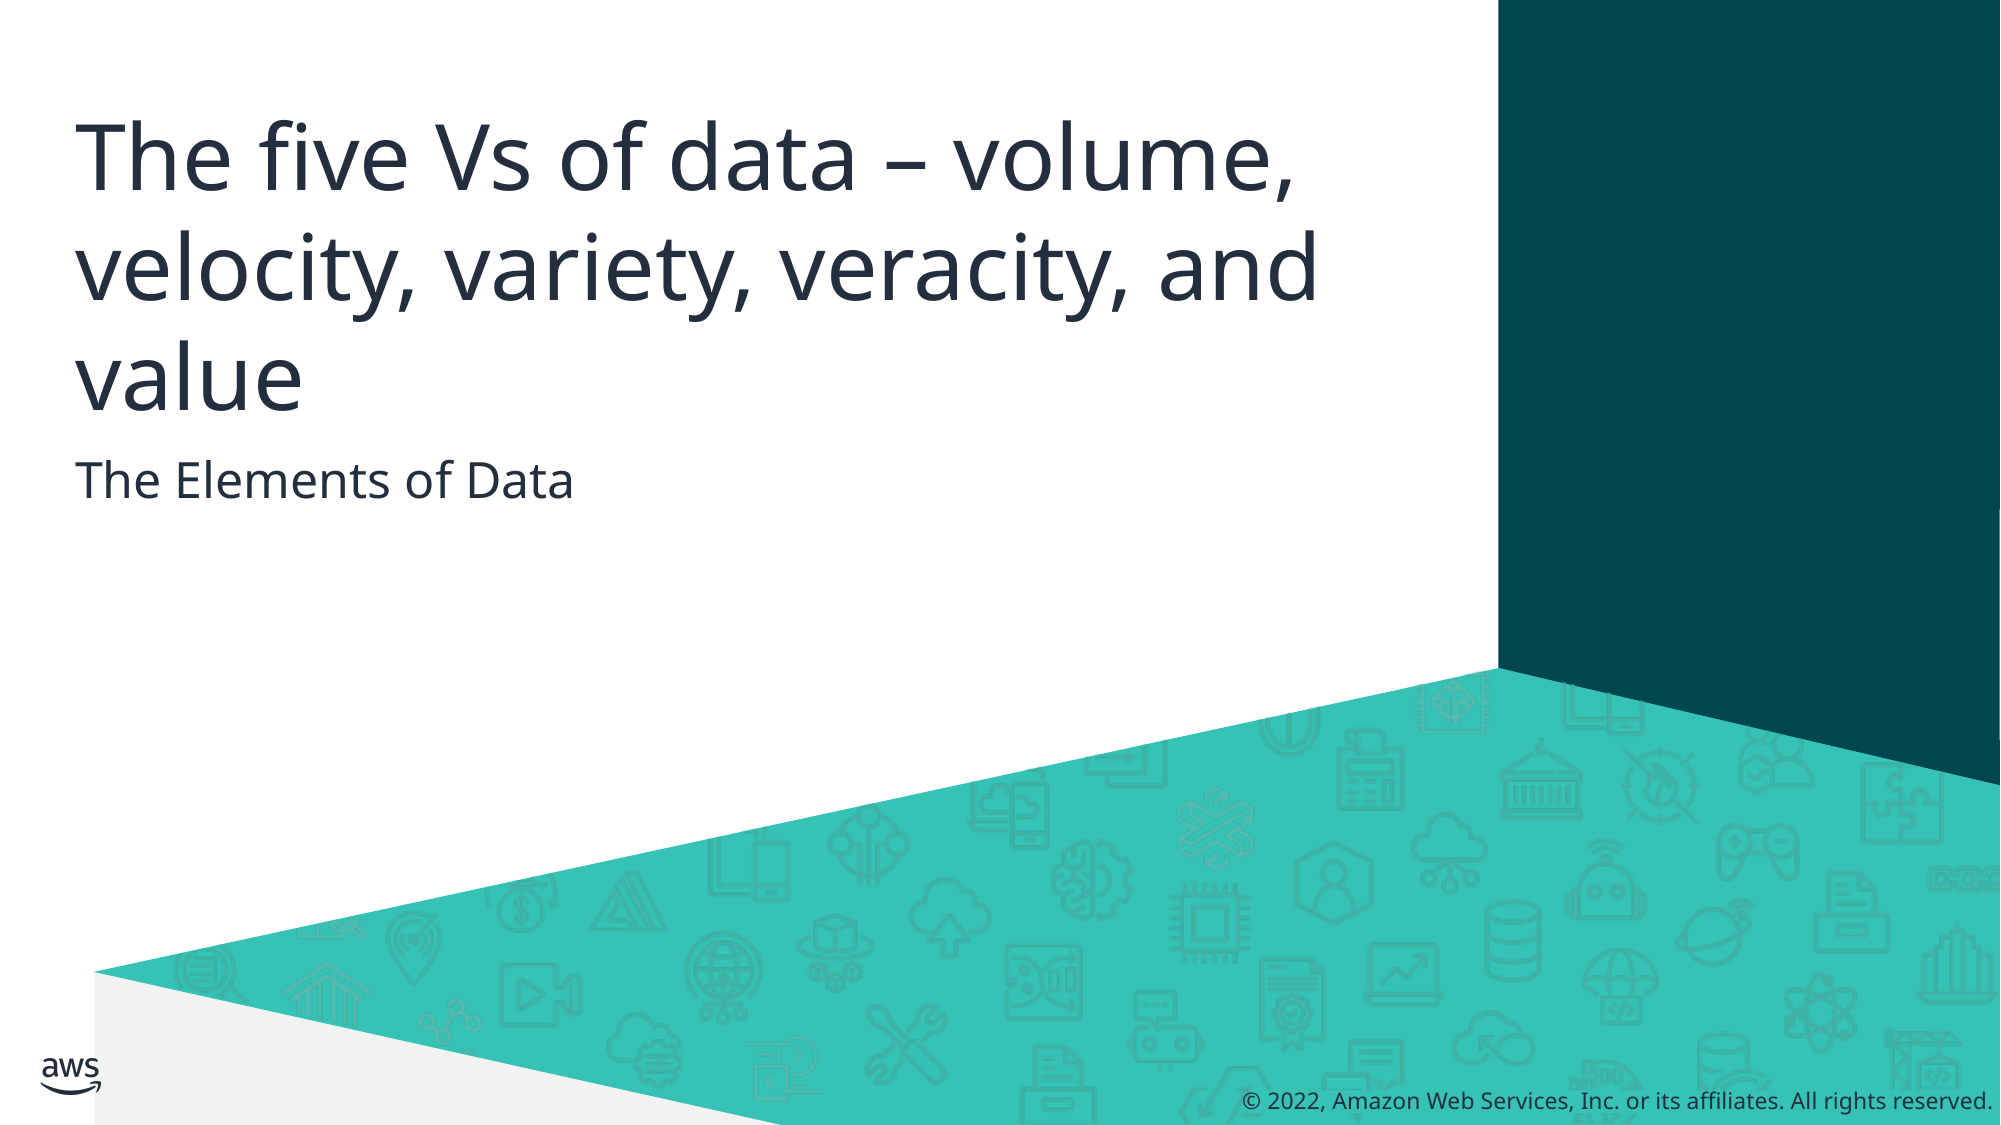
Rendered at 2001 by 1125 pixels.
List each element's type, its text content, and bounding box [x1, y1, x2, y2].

subtitle The Elements of Data [60, 440, 1499, 786]
title The five Vs of data – volume, velocity, variety, veracity, and value [60, 60, 1499, 437]
picture [40, 1058, 101, 1095]
